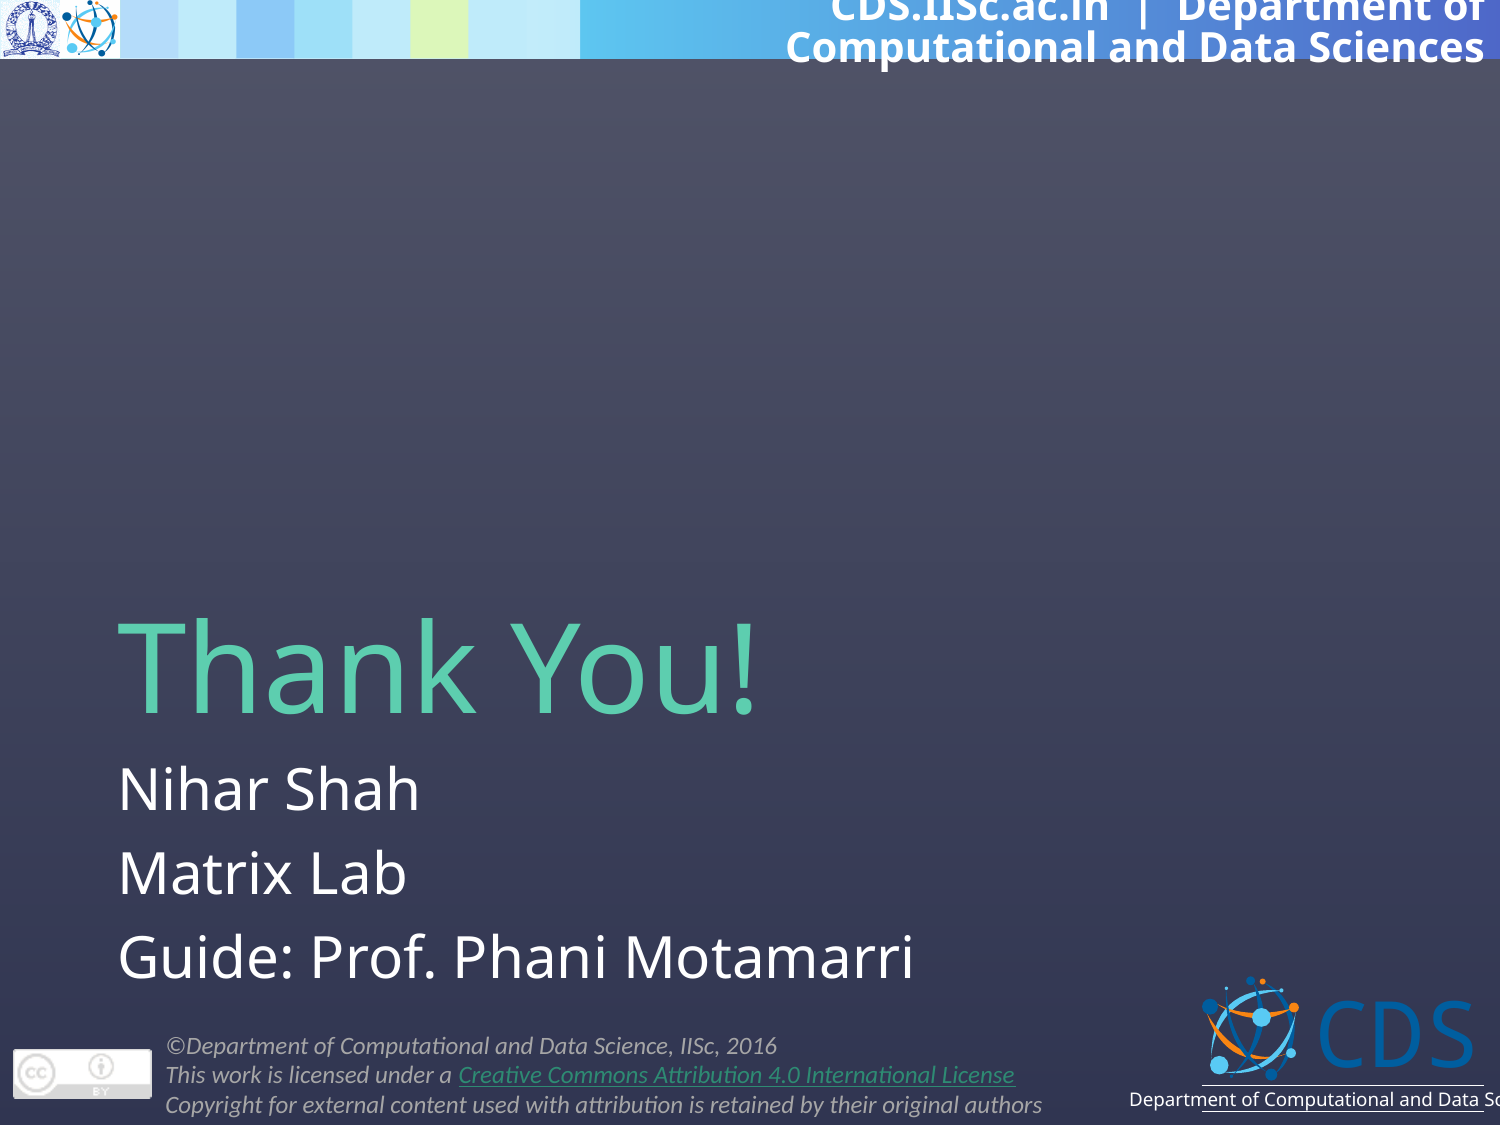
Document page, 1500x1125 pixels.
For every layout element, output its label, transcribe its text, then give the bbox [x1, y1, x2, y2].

picture [60, 0, 120, 58]
list Nihar Shah Matrix Lab Guide: Prof. Phani Motamarri [102, 752, 1397, 999]
title Thank You! [102, 280, 1397, 749]
